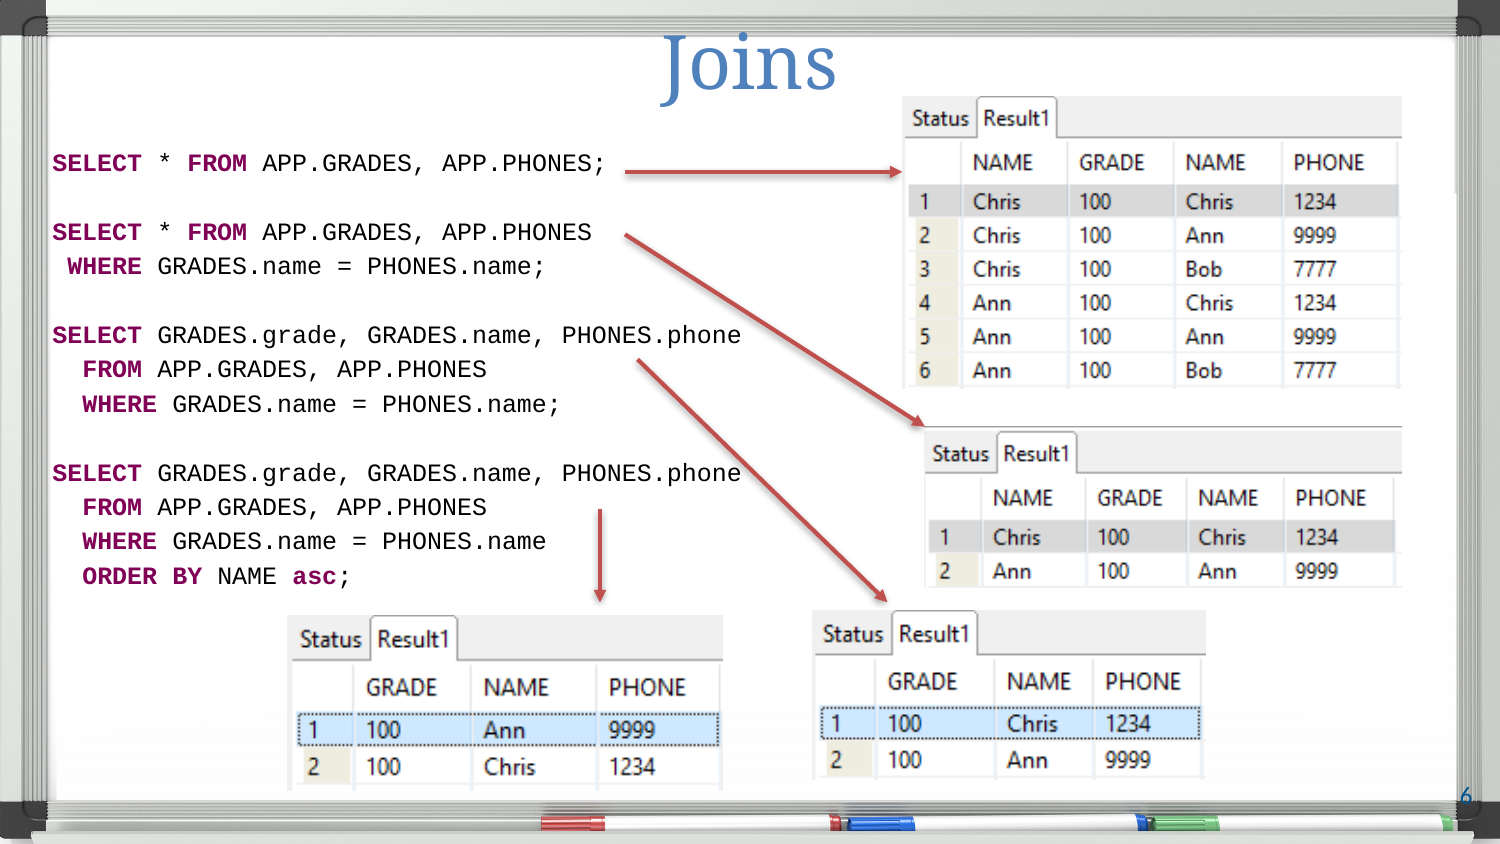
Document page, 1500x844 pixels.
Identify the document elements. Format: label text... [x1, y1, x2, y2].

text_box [624, 234, 926, 427]
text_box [637, 359, 888, 603]
slide_number 6 [1387, 771, 1488, 817]
title Joins [12, 9, 1488, 110]
picture [0, 0, 1500, 844]
text_box SELECT * FROM APP.GRADES, APP.PHONES; SELECT * FROM APP.GRADES, APP.PHONES WHERE GRADES.name = PHONES.name; SELECT GRADES.grade, GRADES.name, PHONES.phone FROM APP.GRADES, APP.PHONES WHERE GRADES.name = PHONES.name; SELECT GRADES.grade, GRADES.name, PHONES.phone FROM APP.GRADES, APP.PHONES WHERE GRADES.name = PHONES.name ORDER BY NAME asc; [37, 134, 800, 597]
